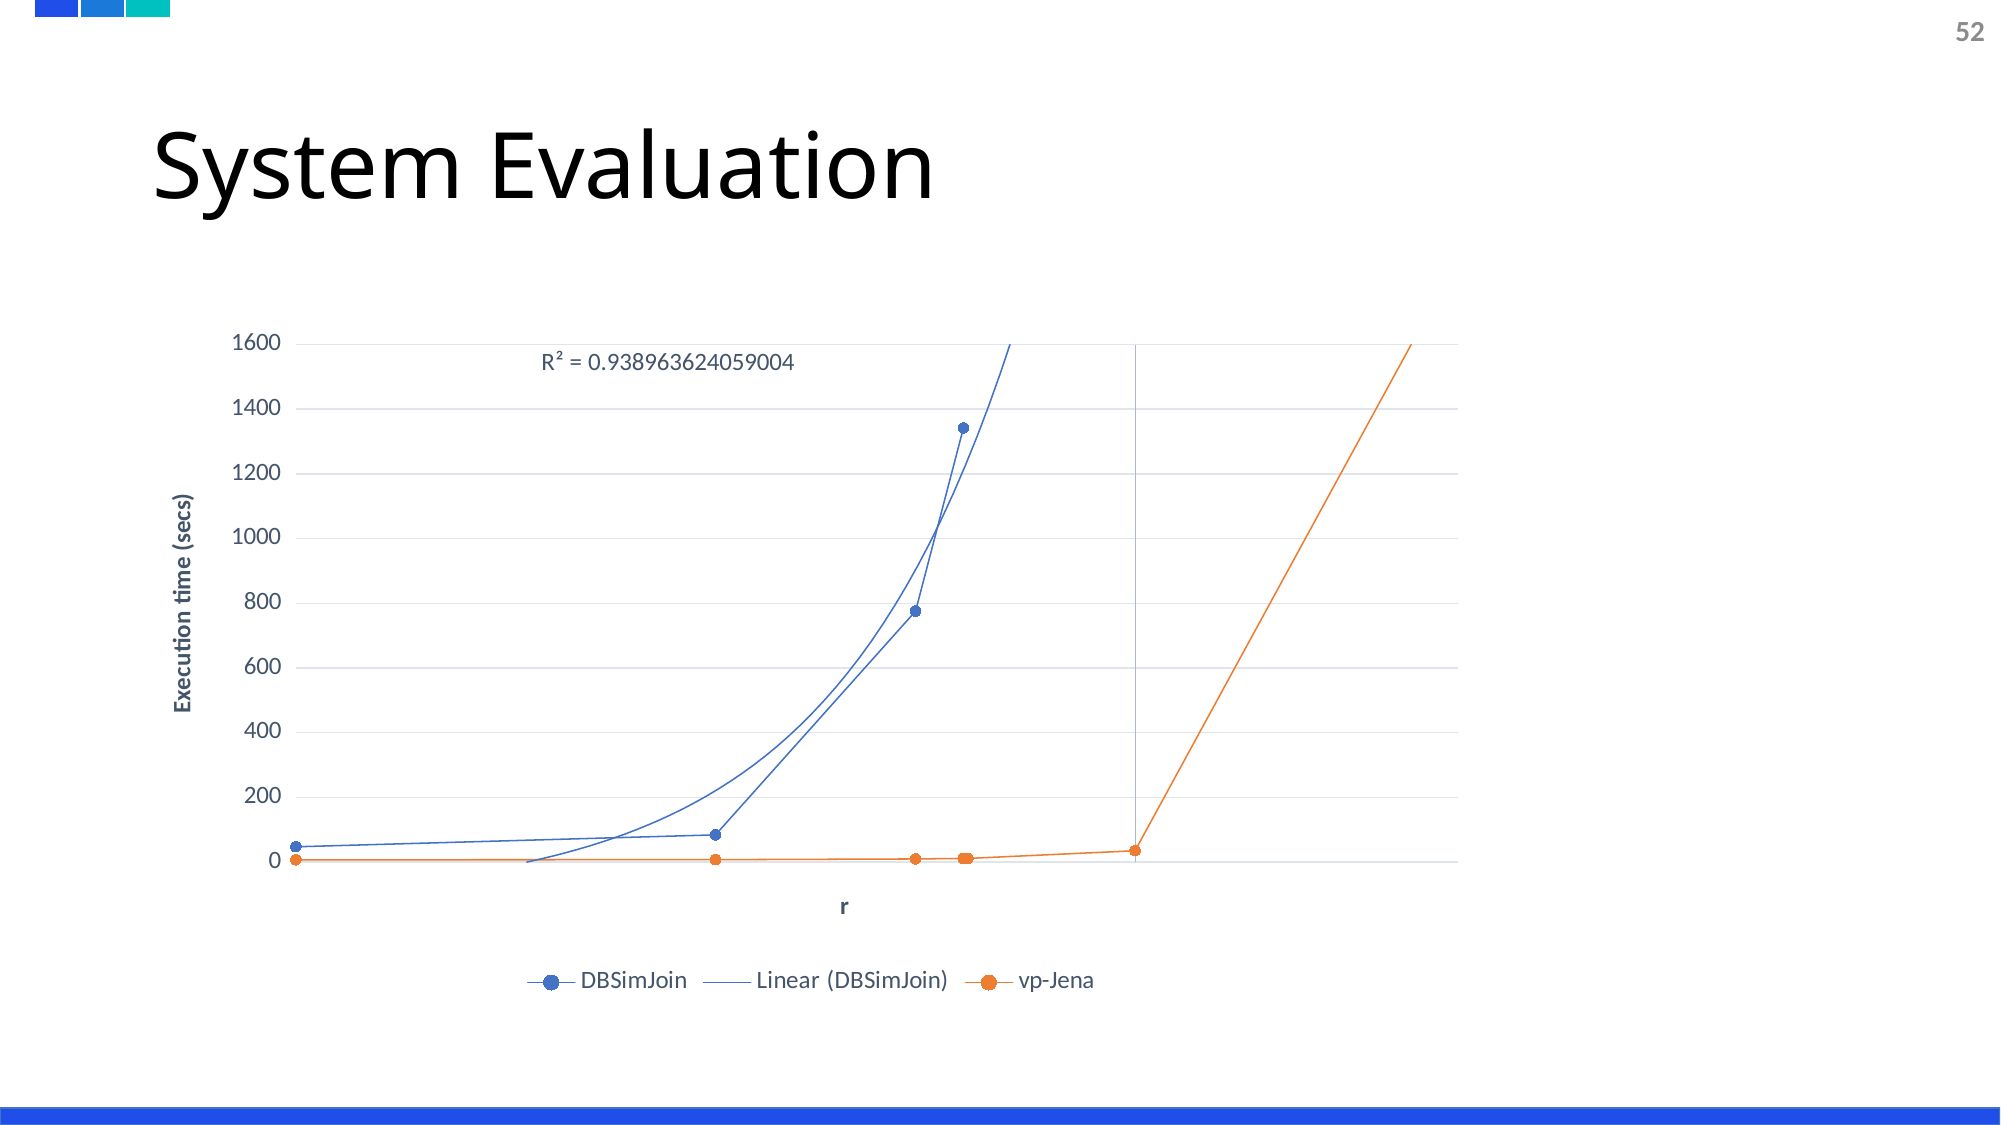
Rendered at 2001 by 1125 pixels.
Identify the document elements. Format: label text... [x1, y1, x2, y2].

slide_number 52 [1550, 0, 2000, 60]
title System Evaluation [137, 59, 1863, 278]
chart [137, 318, 1486, 1002]
